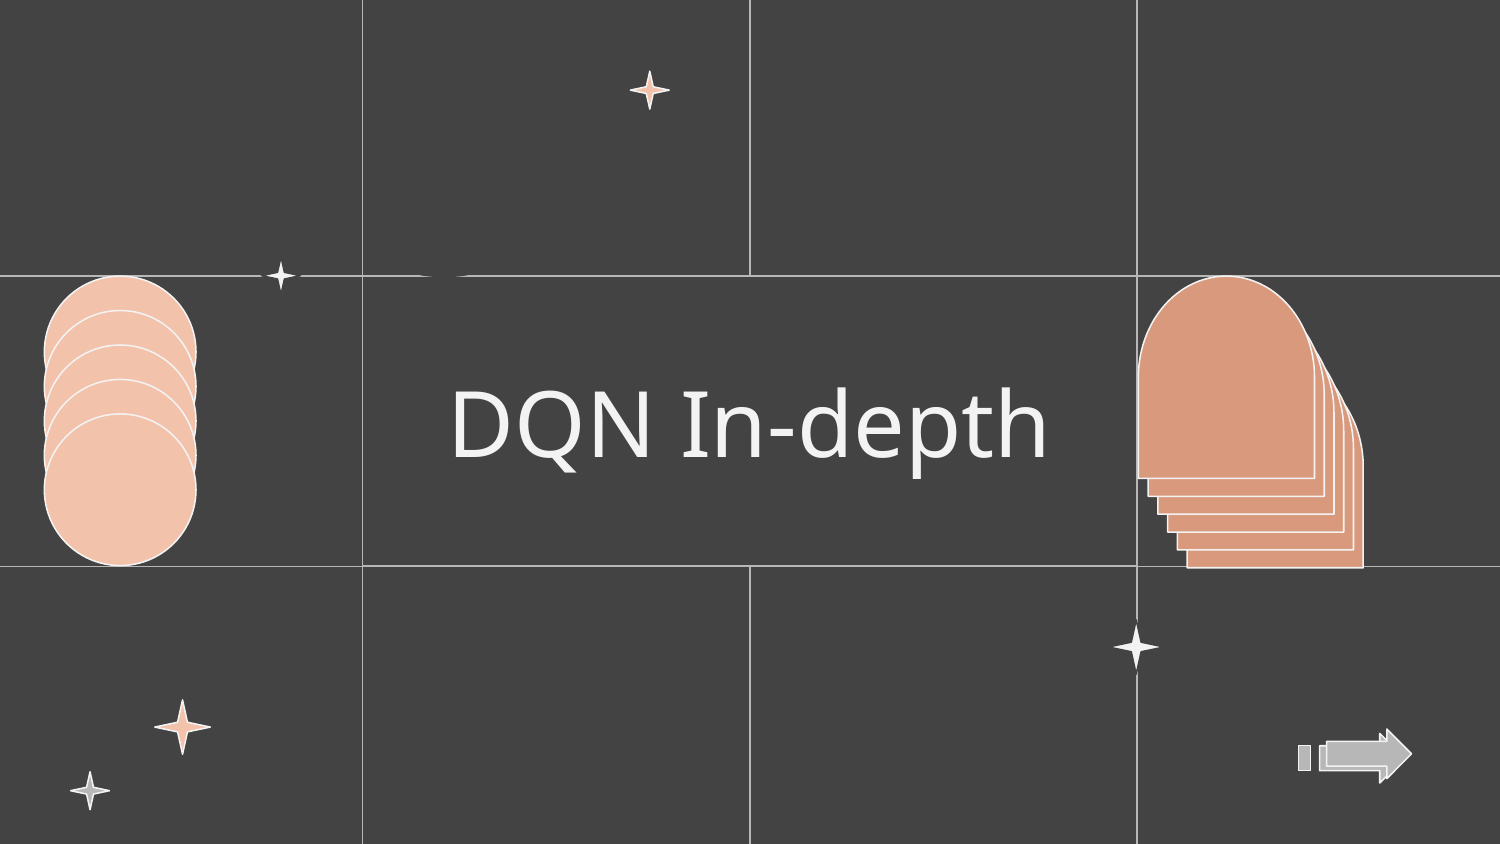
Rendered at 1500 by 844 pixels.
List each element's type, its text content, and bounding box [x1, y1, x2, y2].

title DQN In-depth [362, 275, 1136, 566]
text_box [261, 256, 301, 295]
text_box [0, 344, 266, 497]
text_box [1108, 619, 1164, 675]
text_box [630, 71, 670, 110]
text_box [1138, 275, 1364, 568]
